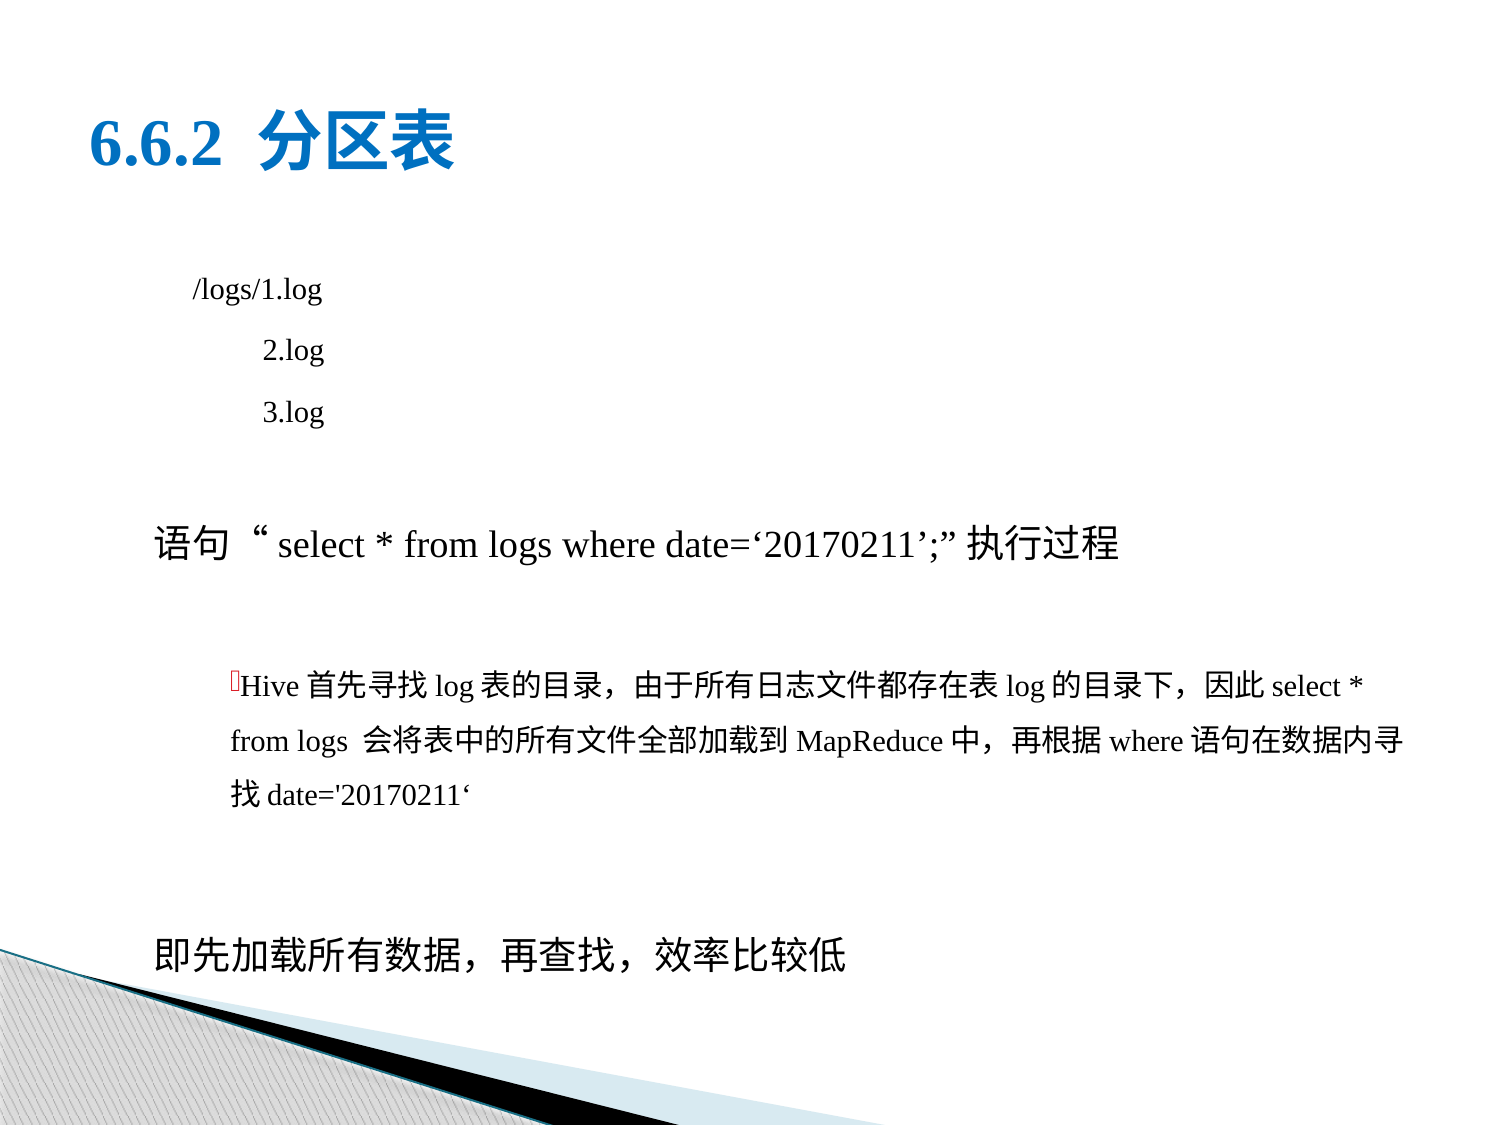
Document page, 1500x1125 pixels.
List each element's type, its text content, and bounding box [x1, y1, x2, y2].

title 6.6.2 分区表 [75, 45, 916, 233]
list /logs/1.log 2.log 3.log 语句“select * from logs where date=‘20170211’;”执行过程 Hive首先寻找log表的目录，由于所有日志文件都存在表log的目录下，因此select * from logs 会将表中的所有文件全部加载到MapReduce中，再根据where语句在数据内寻找date='20170211‘ 即先加载所有数据，再查找，效率比较低 [75, 243, 1425, 986]
